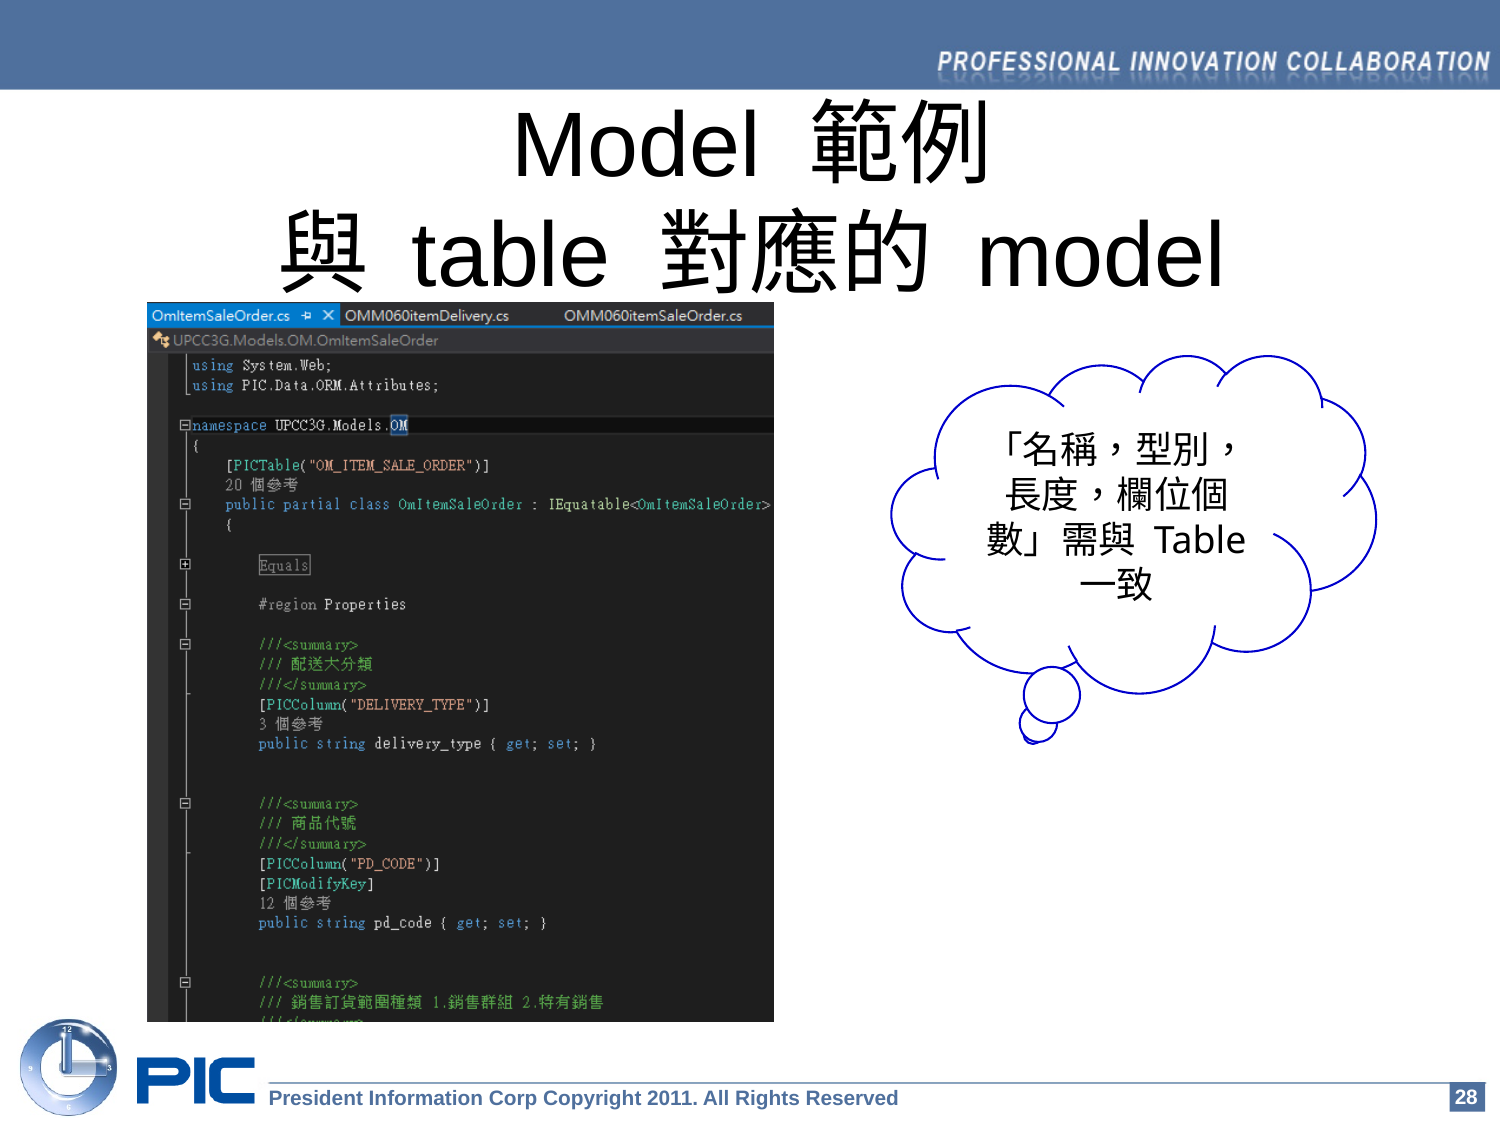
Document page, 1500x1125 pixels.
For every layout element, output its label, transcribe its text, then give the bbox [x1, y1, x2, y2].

title Model 範例 與 table 對應的 model [76, 113, 1427, 386]
picture [0, 0, 1500, 1125]
text_box 「名稱，型別，長度，欄位個數」需與 Table 一致 [889, 353, 1379, 746]
